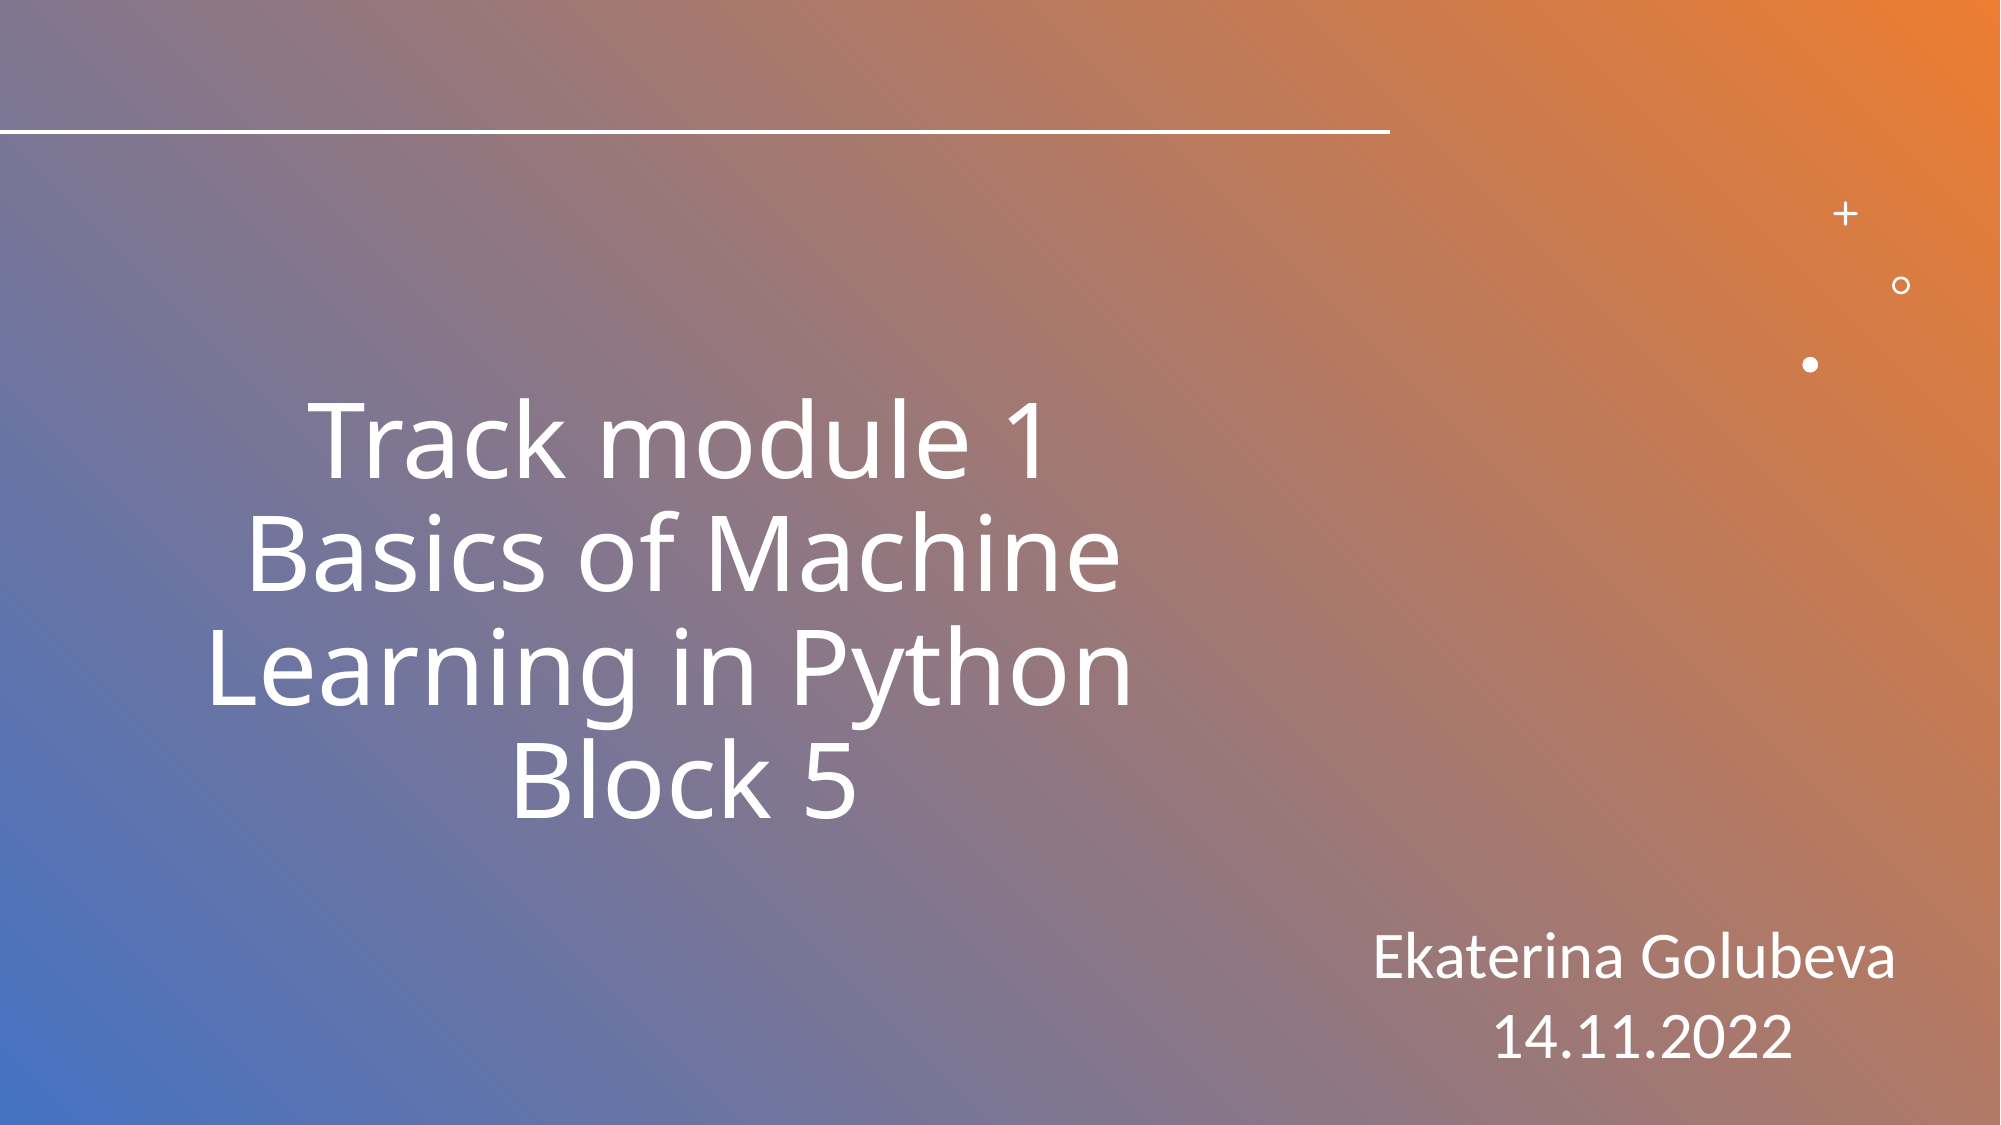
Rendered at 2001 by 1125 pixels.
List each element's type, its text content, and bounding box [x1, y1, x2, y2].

text_box [1892, 276, 1910, 295]
title Track module 1 Basics of Machine Learning in Python Block 5 [163, 372, 1205, 975]
text_box Ekaterina Golubeva 14.11.2022 [1121, 904, 2000, 1079]
text_box [1833, 201, 1858, 226]
text_box [0, 0, 2000, 1125]
text_box [1802, 356, 1819, 373]
